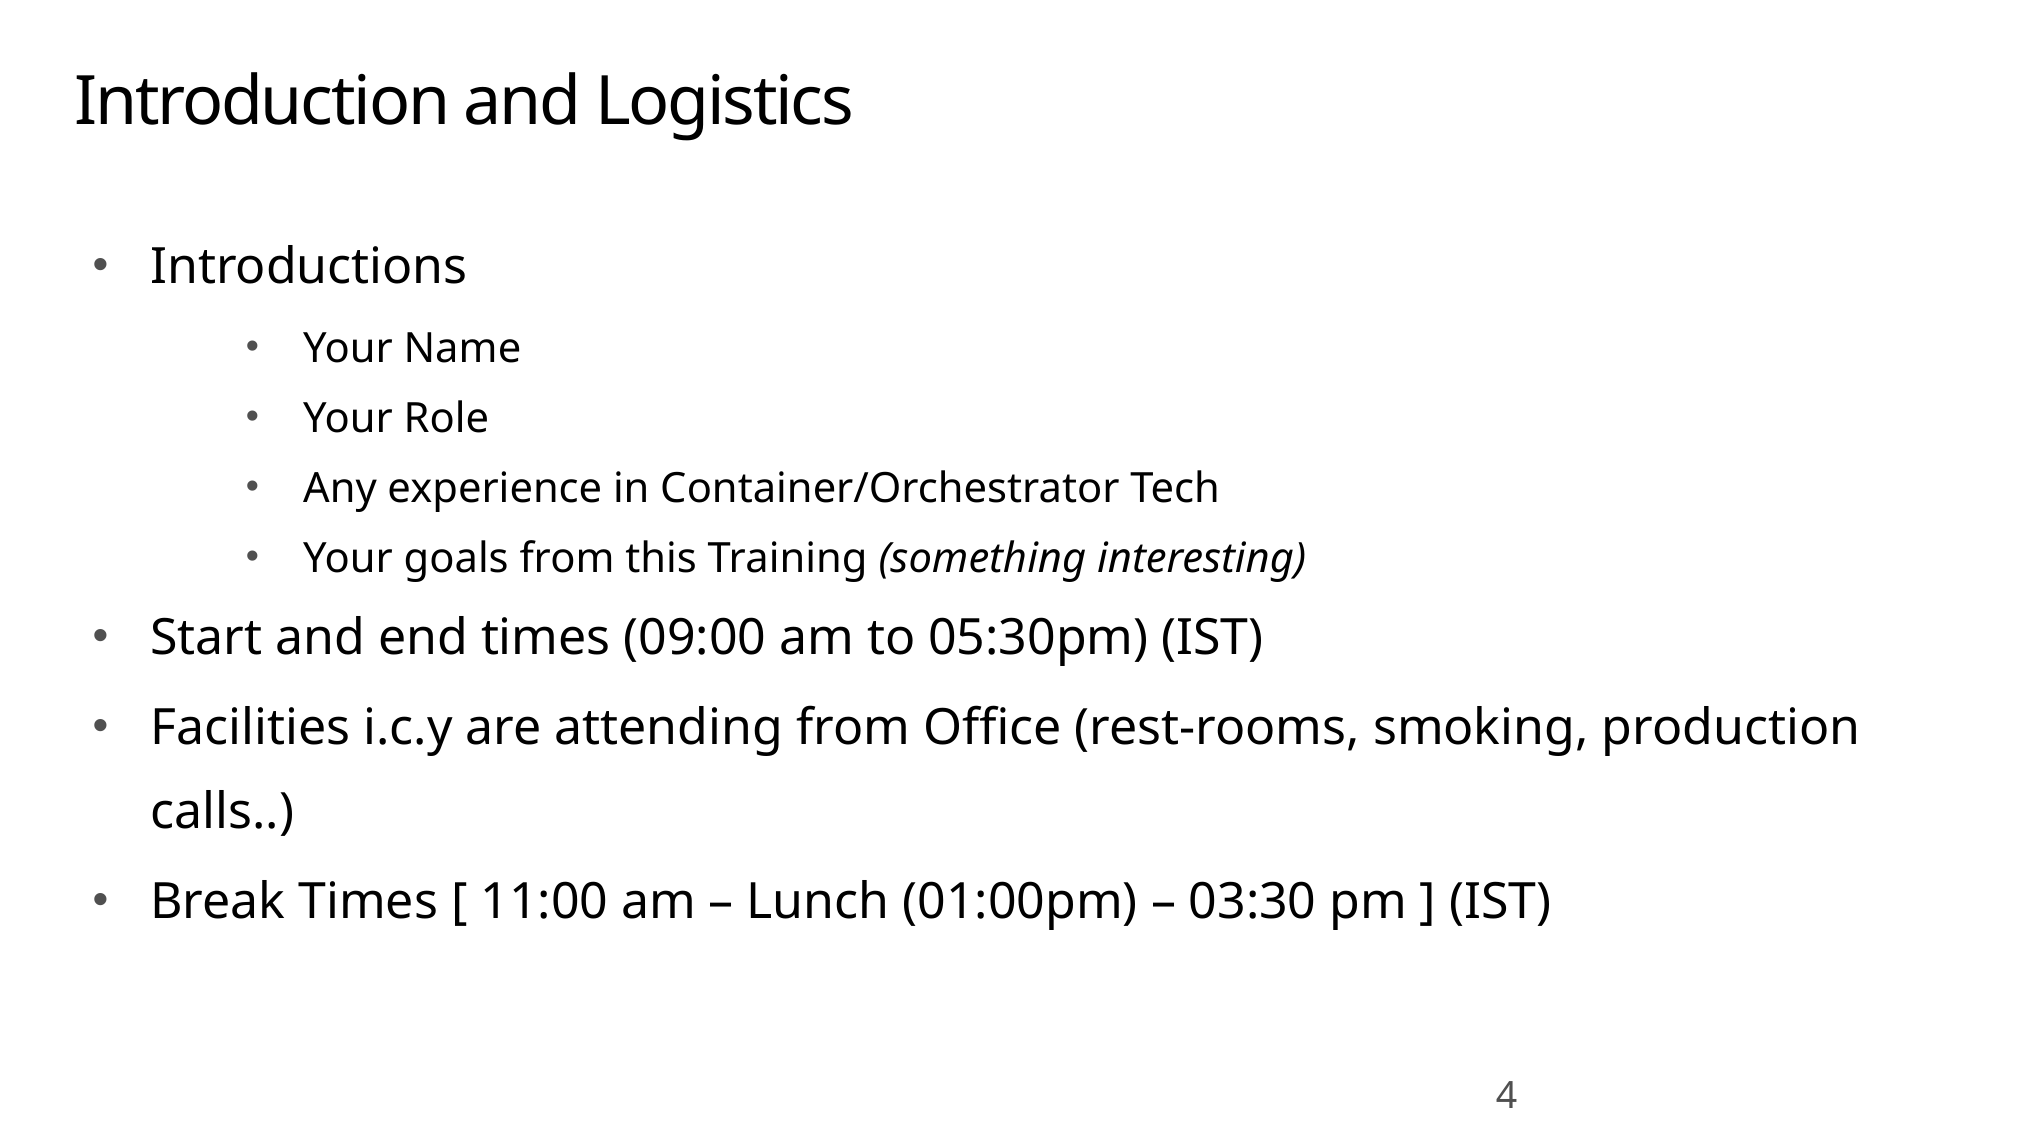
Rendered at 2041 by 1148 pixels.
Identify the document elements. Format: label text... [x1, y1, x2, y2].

slide_number 4 [1480, 1063, 1940, 1125]
title Introduction and Logistics [50, 50, 1938, 166]
list Introductions Your Name Your Role Any experience in Container/Orchestrator Tech Your goals from this Training (something interesting) Start and end times (09:00 am to 05:30pm) (IST) Facilities i.c.y are attending from Office (rest-rooms, smoking, production calls..) Break Times [ 11:00 am – Lunch (01:00pm) – 03:30 pm ] (IST) [68, 195, 1976, 857]
